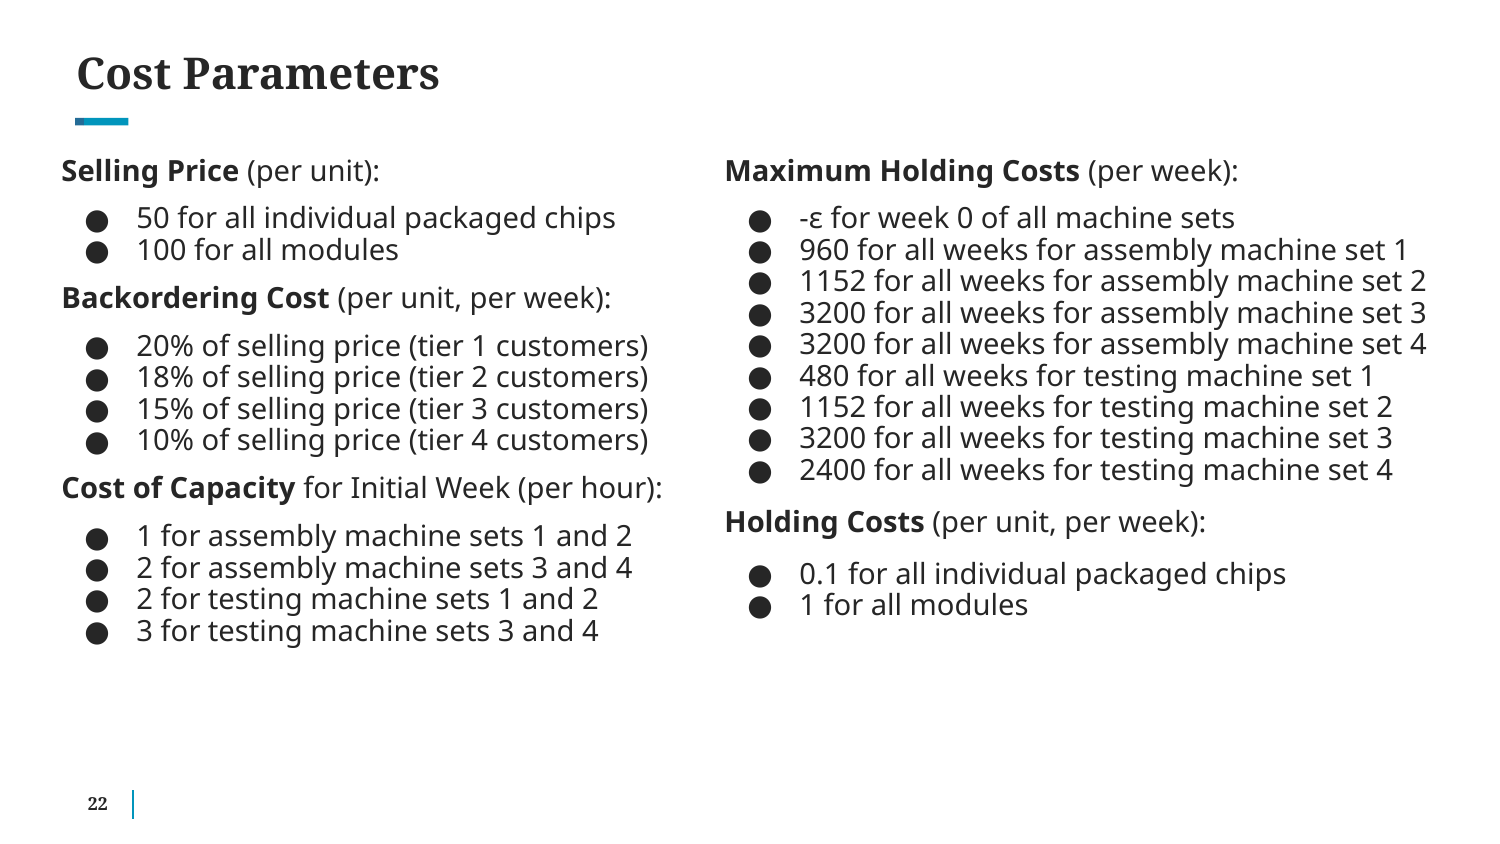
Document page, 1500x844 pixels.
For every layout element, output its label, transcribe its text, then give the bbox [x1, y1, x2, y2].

list Maximum Holding Costs (per week): -ε for week 0 of all machine sets 960 for all weeks for assembly machine set 1 1152 for all weeks for assembly machine set 2 3200 for all weeks for assembly machine set 3 3200 for all weeks for assembly machine set 4 480 for all weeks for testing machine set 1 1152 for all weeks for testing machine set 2 3200 for all weeks for testing machine set 3 2400 for all weeks for testing machine set 4 Holding Costs (per unit, per week): 0.1 for all individual packaged chips 1 for all modules [724, 155, 1484, 844]
slide_number ‹#› [76, 792, 120, 817]
title Cost Parameters [76, 51, 1424, 193]
list Selling Price (per unit): 50 for all individual packaged chips 100 for all modules Backordering Cost (per unit, per week): 20% of selling price (tier 1 customers) 18% of selling price (tier 2 customers) 15% of selling price (tier 3 customers) 10% of selling price (tier 4 customers) Cost of Capacity for Initial Week (per hour): 1 for assembly machine sets 1 and 2 2 for assembly machine sets 3 and 4 2 for testing machine sets 1 and 2 3 for testing machine sets 3 and 4 [61, 155, 724, 844]
